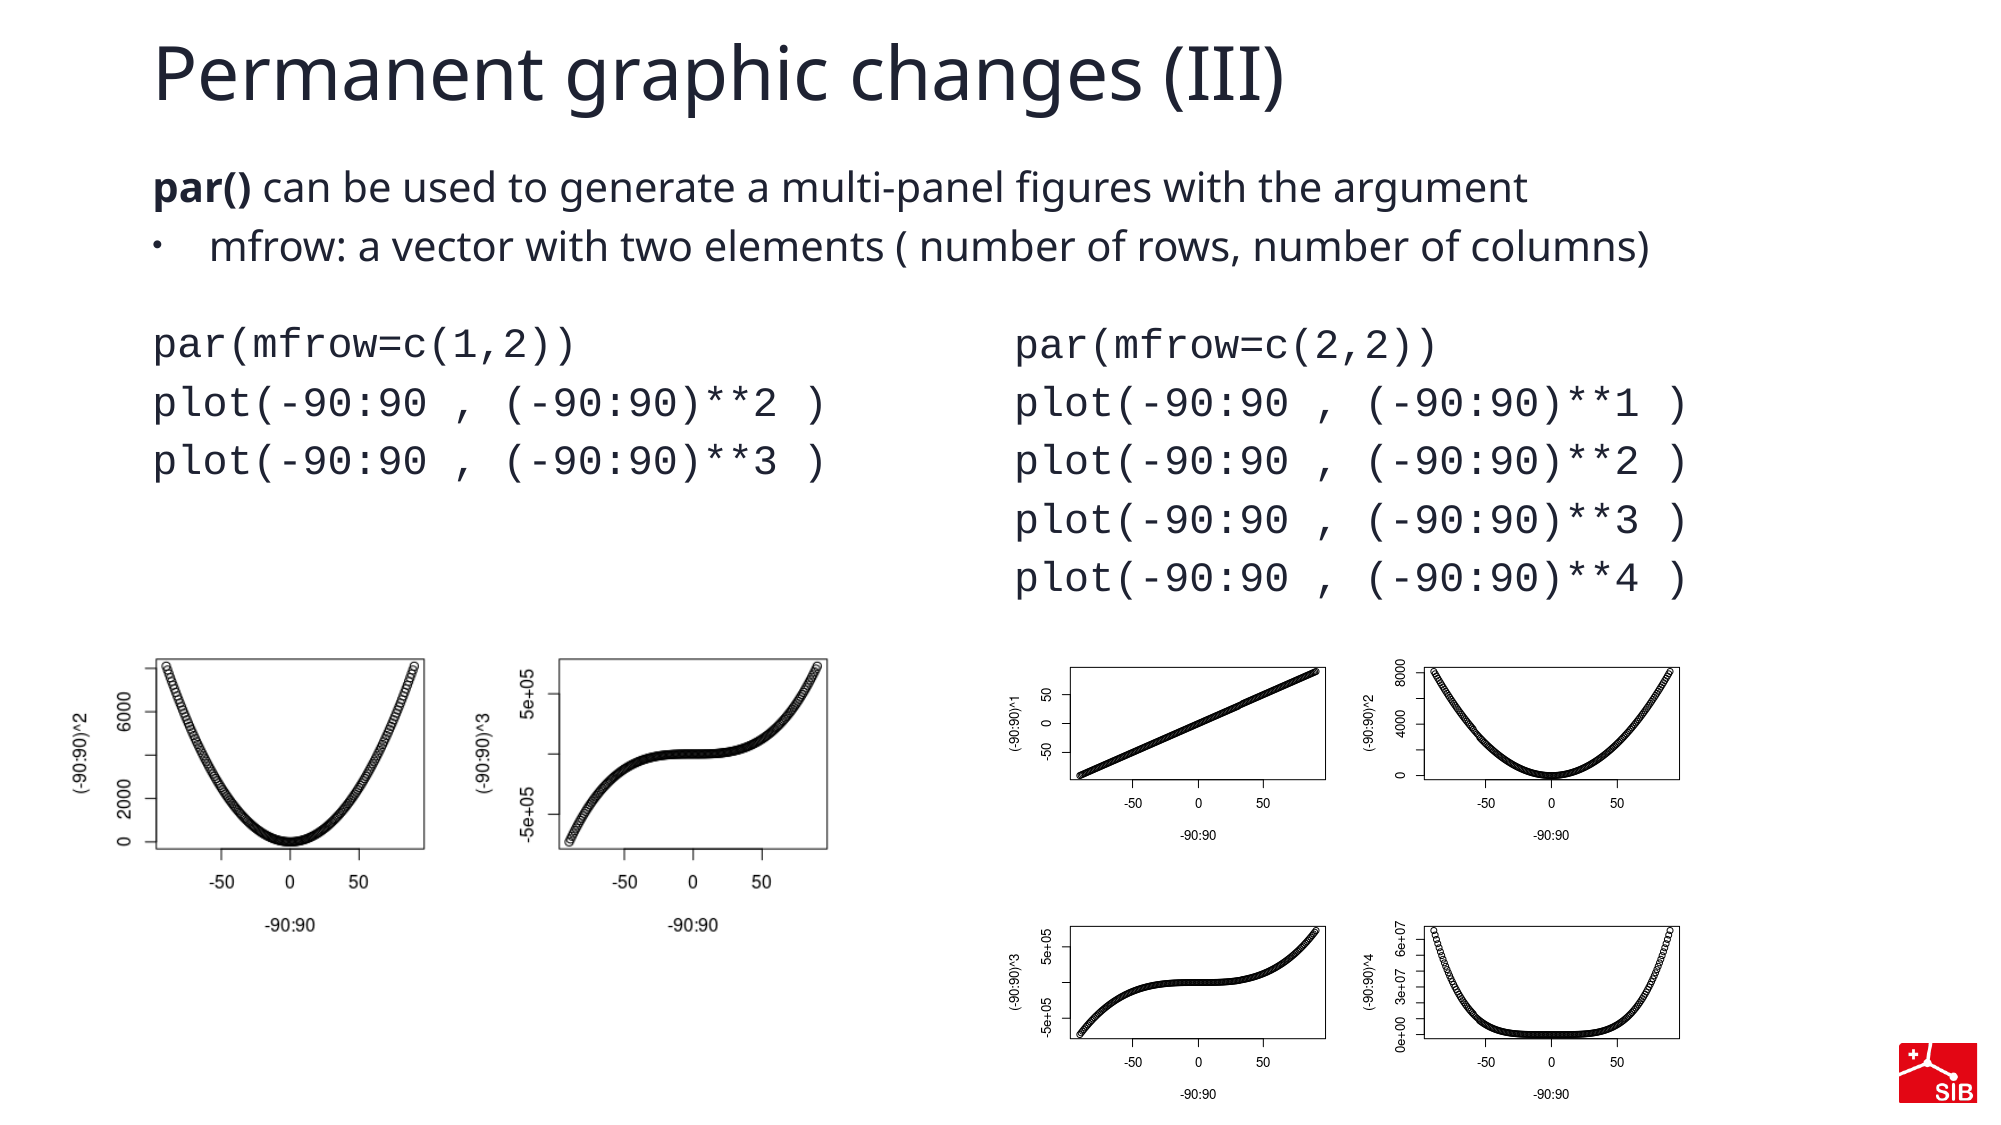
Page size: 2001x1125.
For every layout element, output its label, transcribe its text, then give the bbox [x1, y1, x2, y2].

picture [1005, 602, 1712, 1119]
text_box par(mfrow=c(1,2)) plot(-90:90 , (-90:90)**2 ) plot(-90:90 , (-90:90)**3 ) [137, 308, 866, 536]
picture [67, 570, 873, 960]
text_box par(mfrow=c(2,2)) plot(-90:90 , (-90:90)**1 ) plot(-90:90 , (-90:90)**2 ) plot(-90:90 , (-90:90)**3 ) plot(-90:90 , (-90:90)**4 ) [999, 309, 1728, 711]
title Permanent graphic changes (III) [137, 42, 1863, 117]
list par() can be used to generate a multi-panel figures with the argument mfrow: a vector with two elements ( number of rows, number of columns) [137, 153, 1863, 932]
